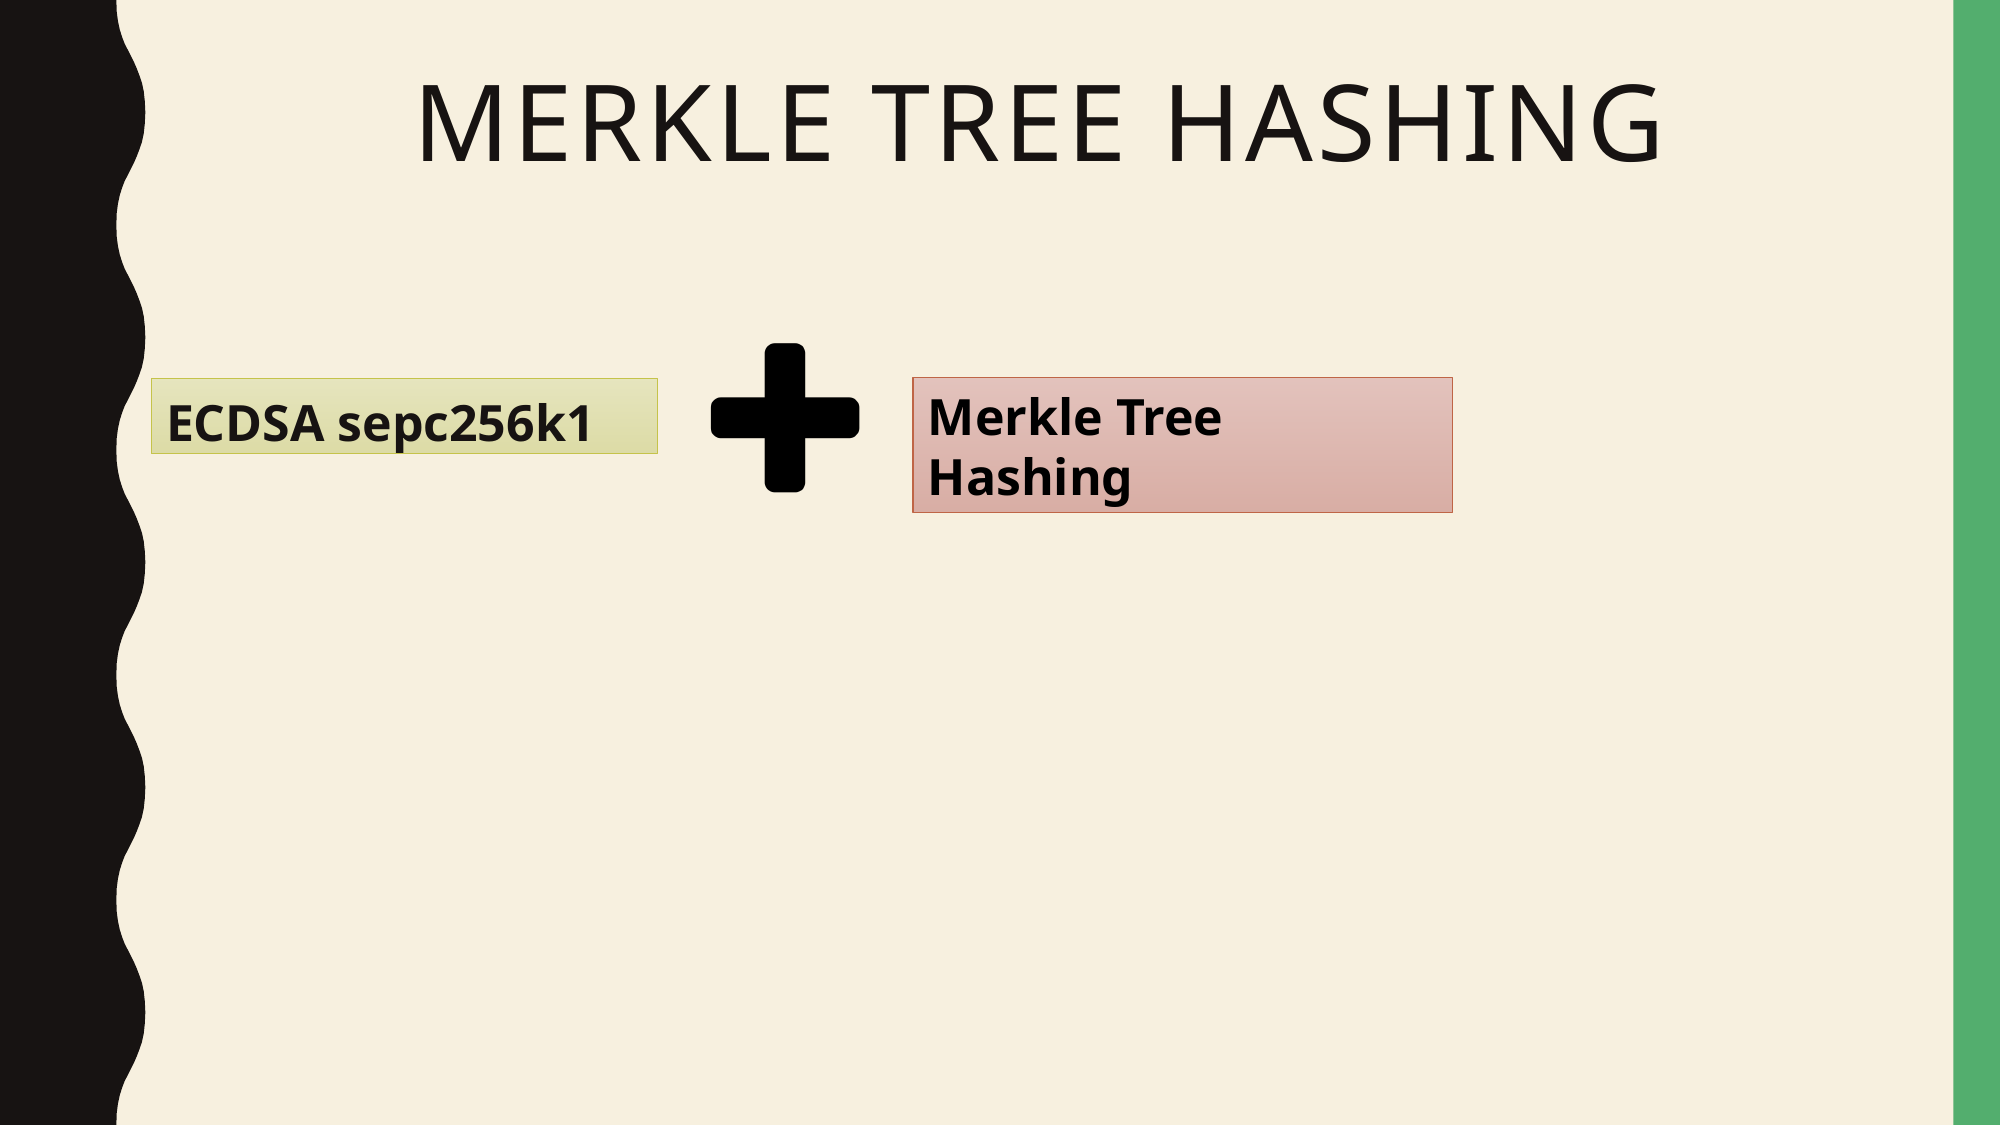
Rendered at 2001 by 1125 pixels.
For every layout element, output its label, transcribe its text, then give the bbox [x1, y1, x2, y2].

text_box Merkle Tree Hashing [912, 377, 1453, 513]
title MERKLE tREE hASHING [205, 62, 1875, 308]
list ECDSA sepc256k1 [151, 378, 658, 454]
picture [689, 320, 878, 510]
